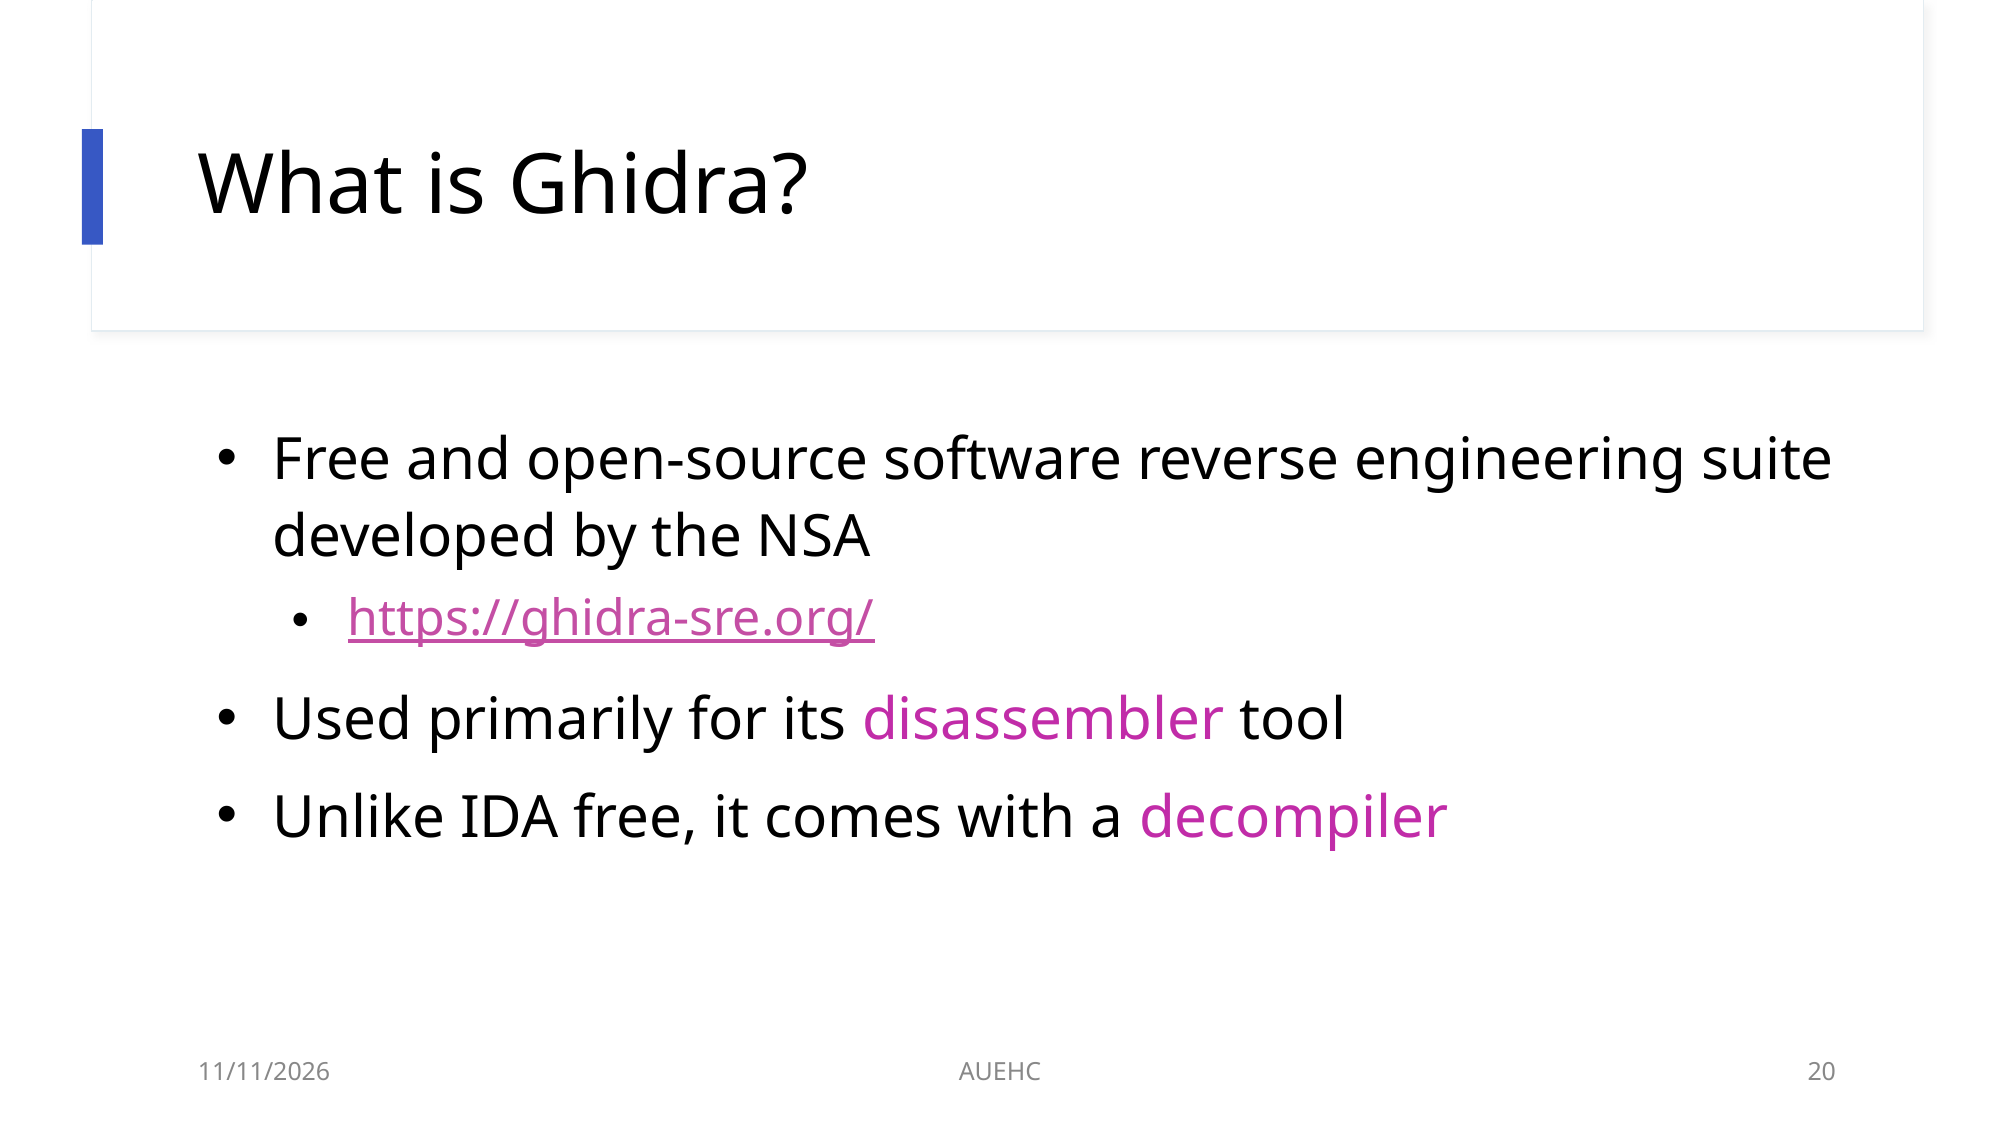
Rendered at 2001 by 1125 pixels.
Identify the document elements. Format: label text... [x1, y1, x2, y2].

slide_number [183, 1042, 633, 1103]
footer AUEHC [662, 1042, 1338, 1103]
slide_number 20 [1401, 1042, 1851, 1103]
list Free and open-source software reverse engineering suite developed by the NSA https://ghidra-sre.org/ Used primarily for its disassembler tool Unlike IDA free, it comes with a decompiler [183, 406, 1851, 1013]
title What is Ghidra? [183, 90, 1851, 284]
